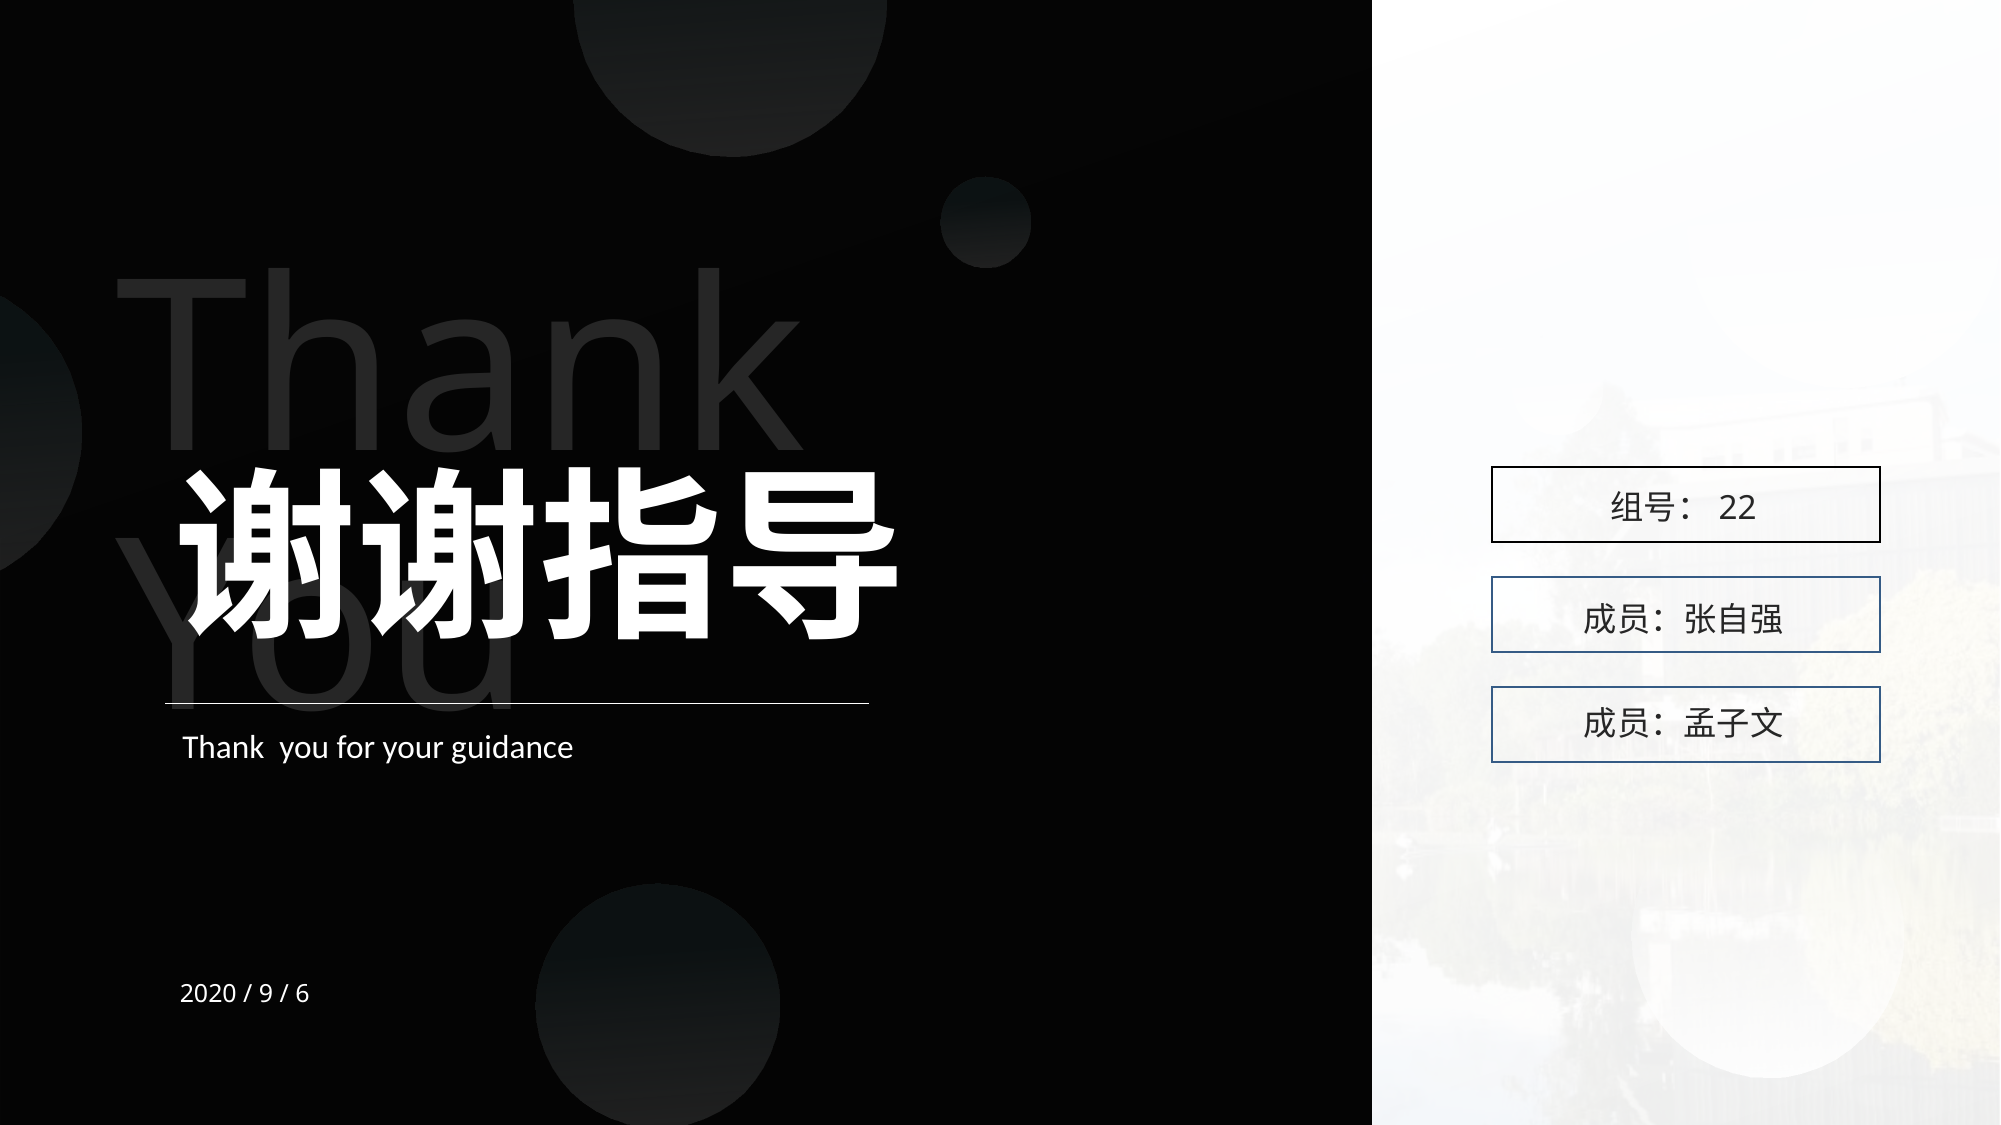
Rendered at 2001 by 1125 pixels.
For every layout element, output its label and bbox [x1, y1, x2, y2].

text_box [0, 0, 2000, 1125]
